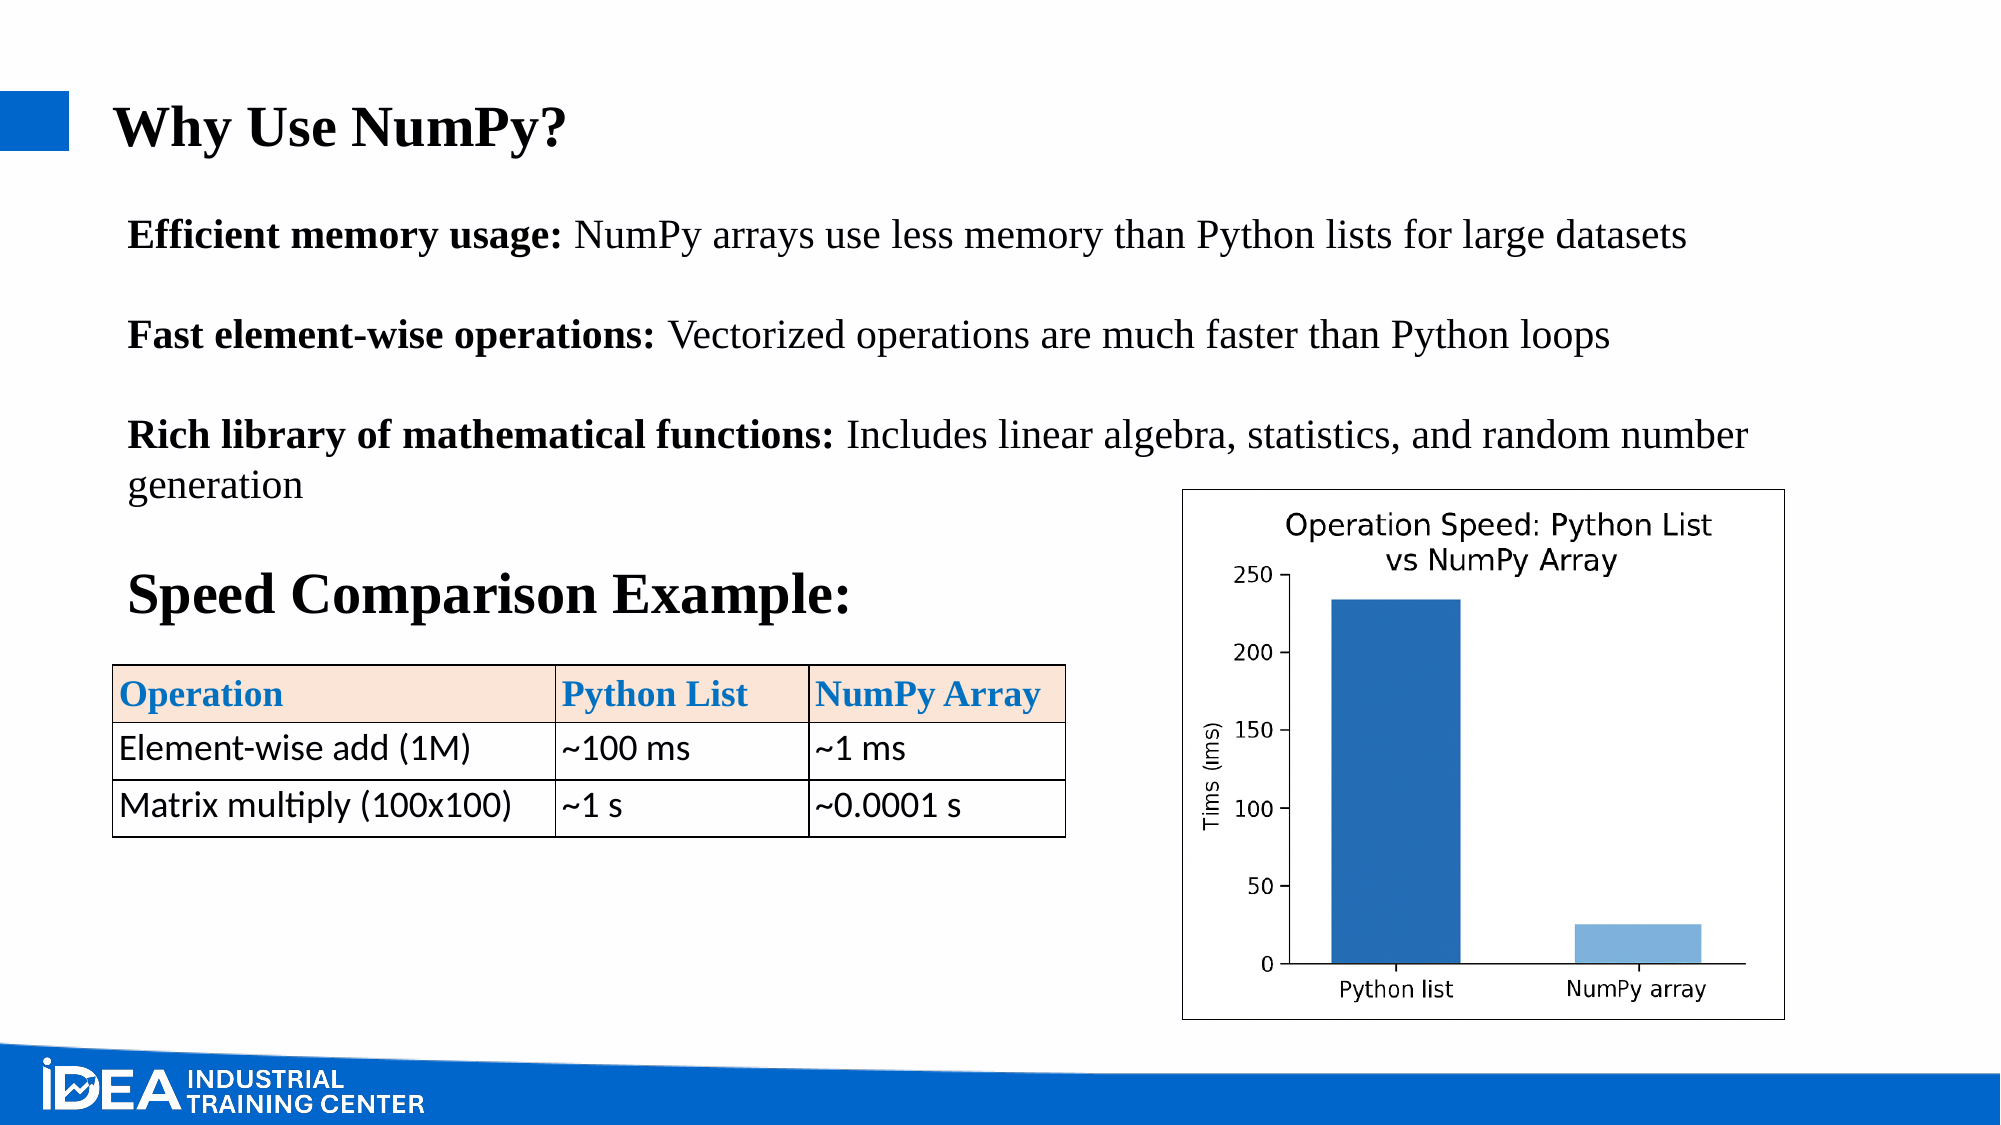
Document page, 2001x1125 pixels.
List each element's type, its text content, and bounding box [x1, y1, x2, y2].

table_header Python List [556, 666, 808, 722]
text_box Speed Comparison Example: [112, 547, 1117, 633]
picture [0, 1031, 2000, 1125]
table_header NumPy Array [810, 666, 1065, 722]
table_cell Matrix multiply (100x100) [113, 781, 555, 836]
text_box Efficient memory usage: NumPy arrays use less memory than Python lists for large datasets Fast element-wise operations: Vectorized operations are much faster than Python loops Rich library of mathematical functions: Includes linear algebra, statistics, and random number generation [112, 199, 1855, 515]
table_cell ~1 ms [810, 723, 1065, 779]
title Why Use NumPy? [112, 93, 1886, 167]
picture [1182, 489, 1785, 1020]
table_cell ~0.0001 s [810, 781, 1065, 836]
table_cell ~1 s [556, 781, 808, 836]
table_cell Element-wise add (1M) [113, 723, 555, 779]
picture [0, 91, 69, 151]
table_header Operation [113, 666, 555, 722]
table_cell ~100 ms [556, 723, 808, 779]
